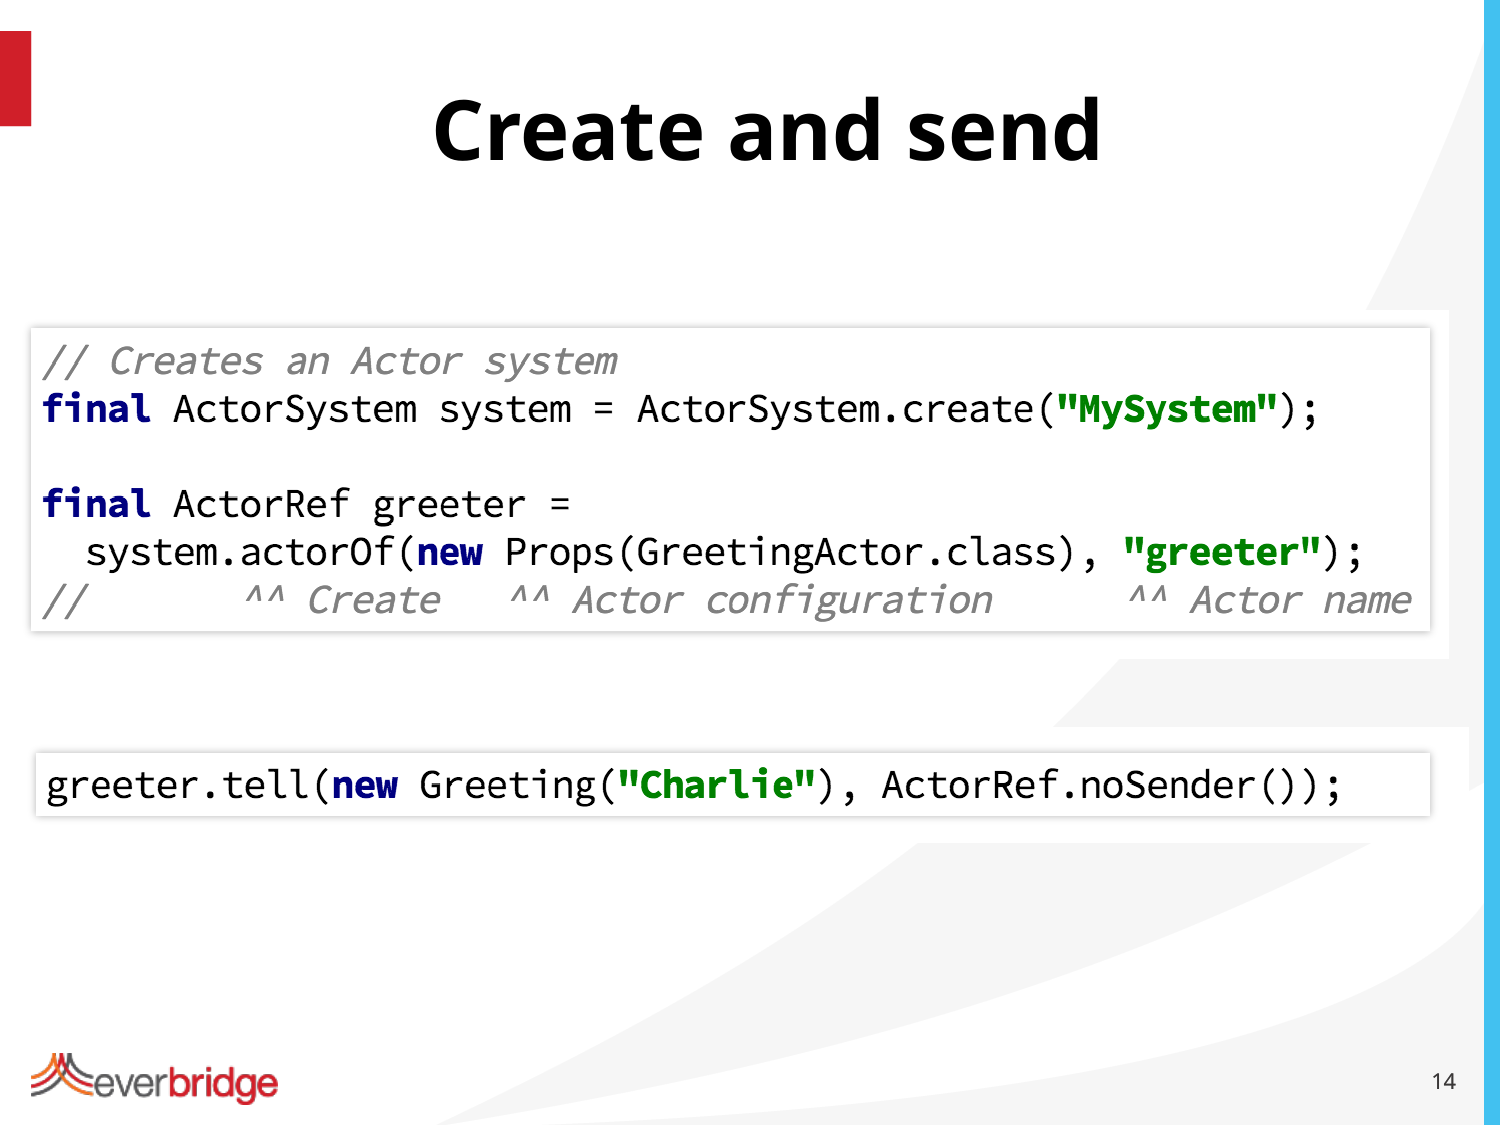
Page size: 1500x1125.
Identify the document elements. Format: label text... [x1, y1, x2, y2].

picture [31, 1053, 278, 1105]
text_box Create and send [416, 70, 1121, 185]
picture [11, 310, 1449, 659]
picture [0, 727, 1469, 843]
